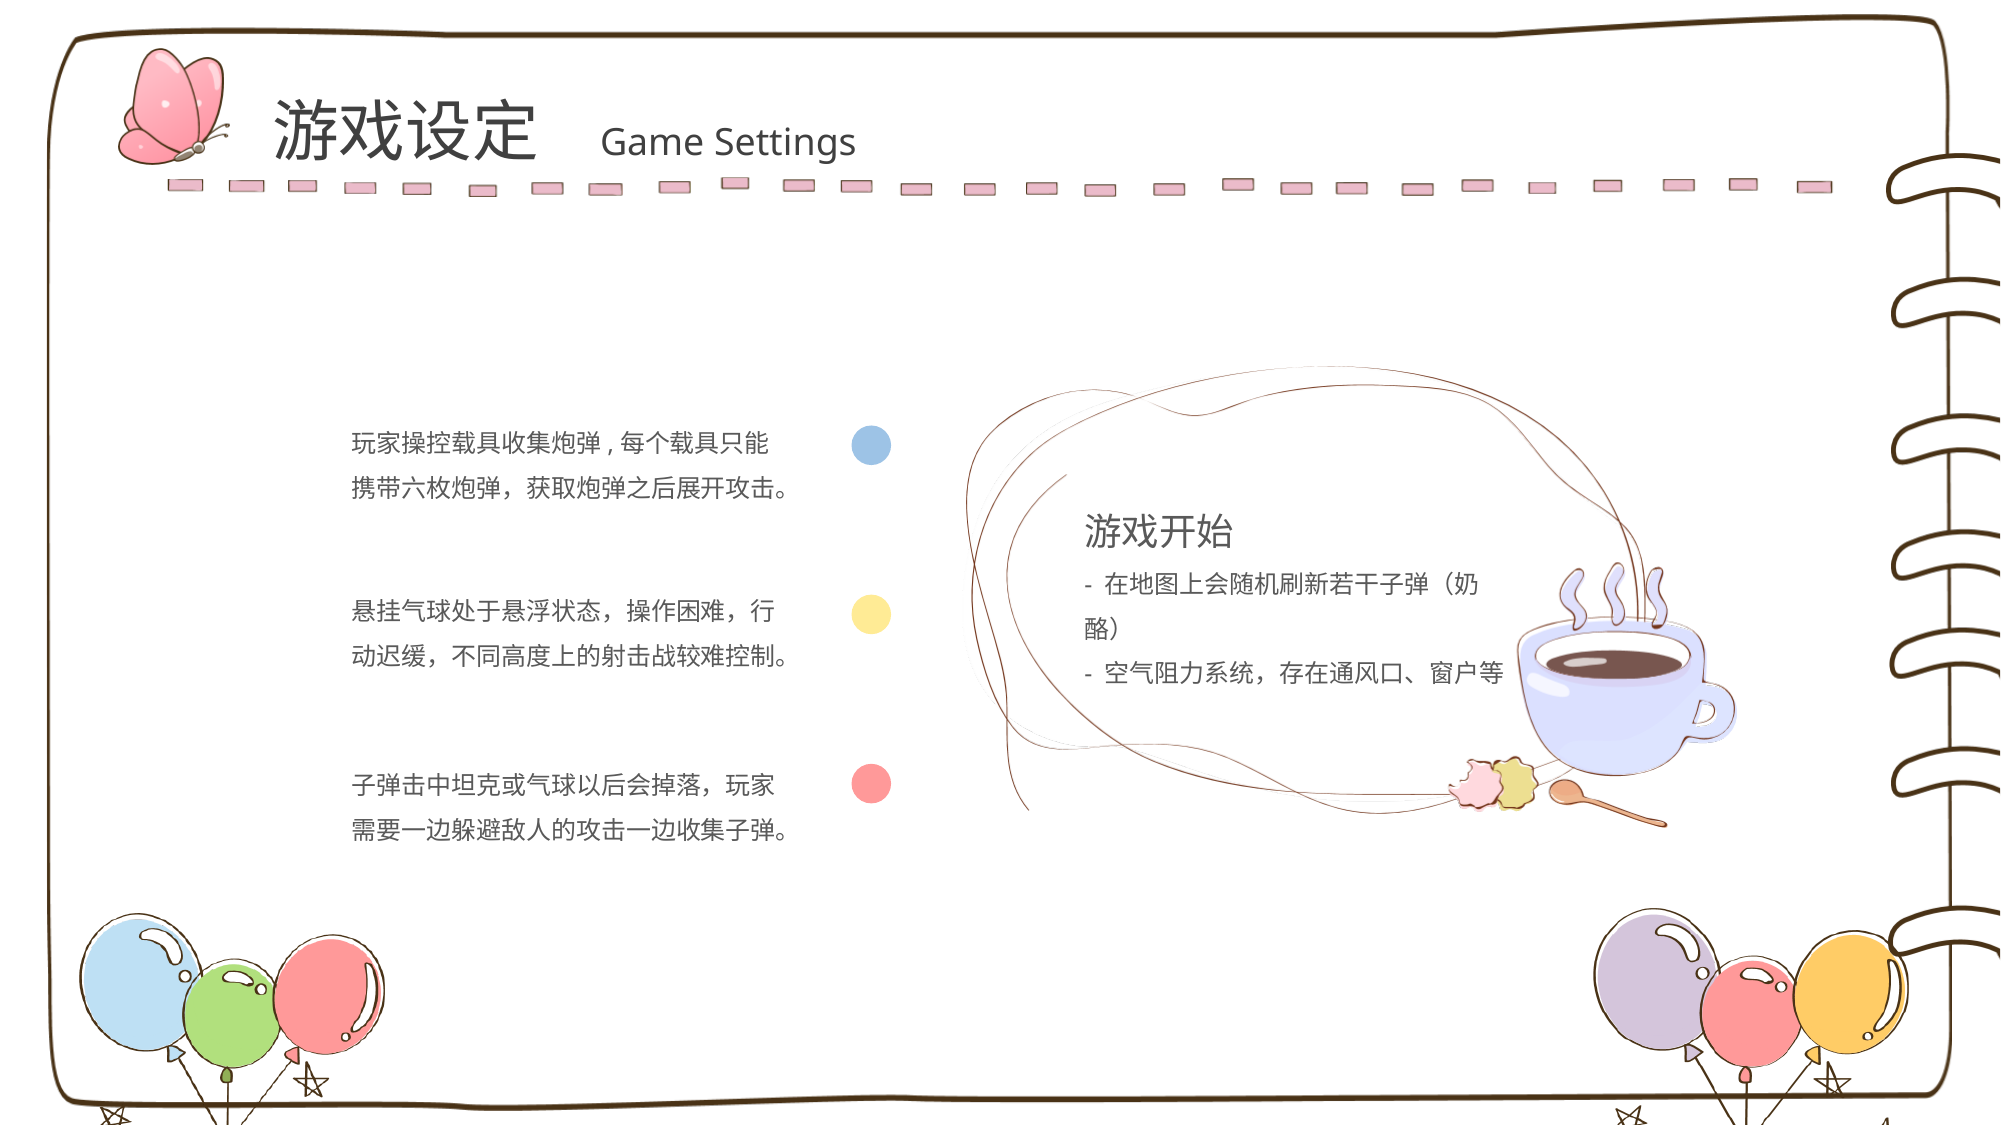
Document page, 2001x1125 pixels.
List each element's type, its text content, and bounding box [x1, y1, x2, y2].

text_box 悬挂气球处于悬浮状态，操作困难，行动迟缓，不同高度上的射击战较难控制。 [336, 573, 809, 678]
text_box [850, 762, 893, 805]
text_box 玩家操控载具收集炮弹,每个载具只能携带六枚炮弹，获取炮弹之后展开攻击。 [336, 405, 809, 511]
text_box [850, 424, 893, 467]
text_box 子弹击中坦克或气球以后会掉落，玩家需要一边躲避敌人的攻击一边收集子弹。 [336, 747, 809, 852]
text_box [850, 593, 893, 636]
picture [46, 14, 2001, 1125]
text_box 游戏设定 Game Settings [257, 81, 1141, 177]
